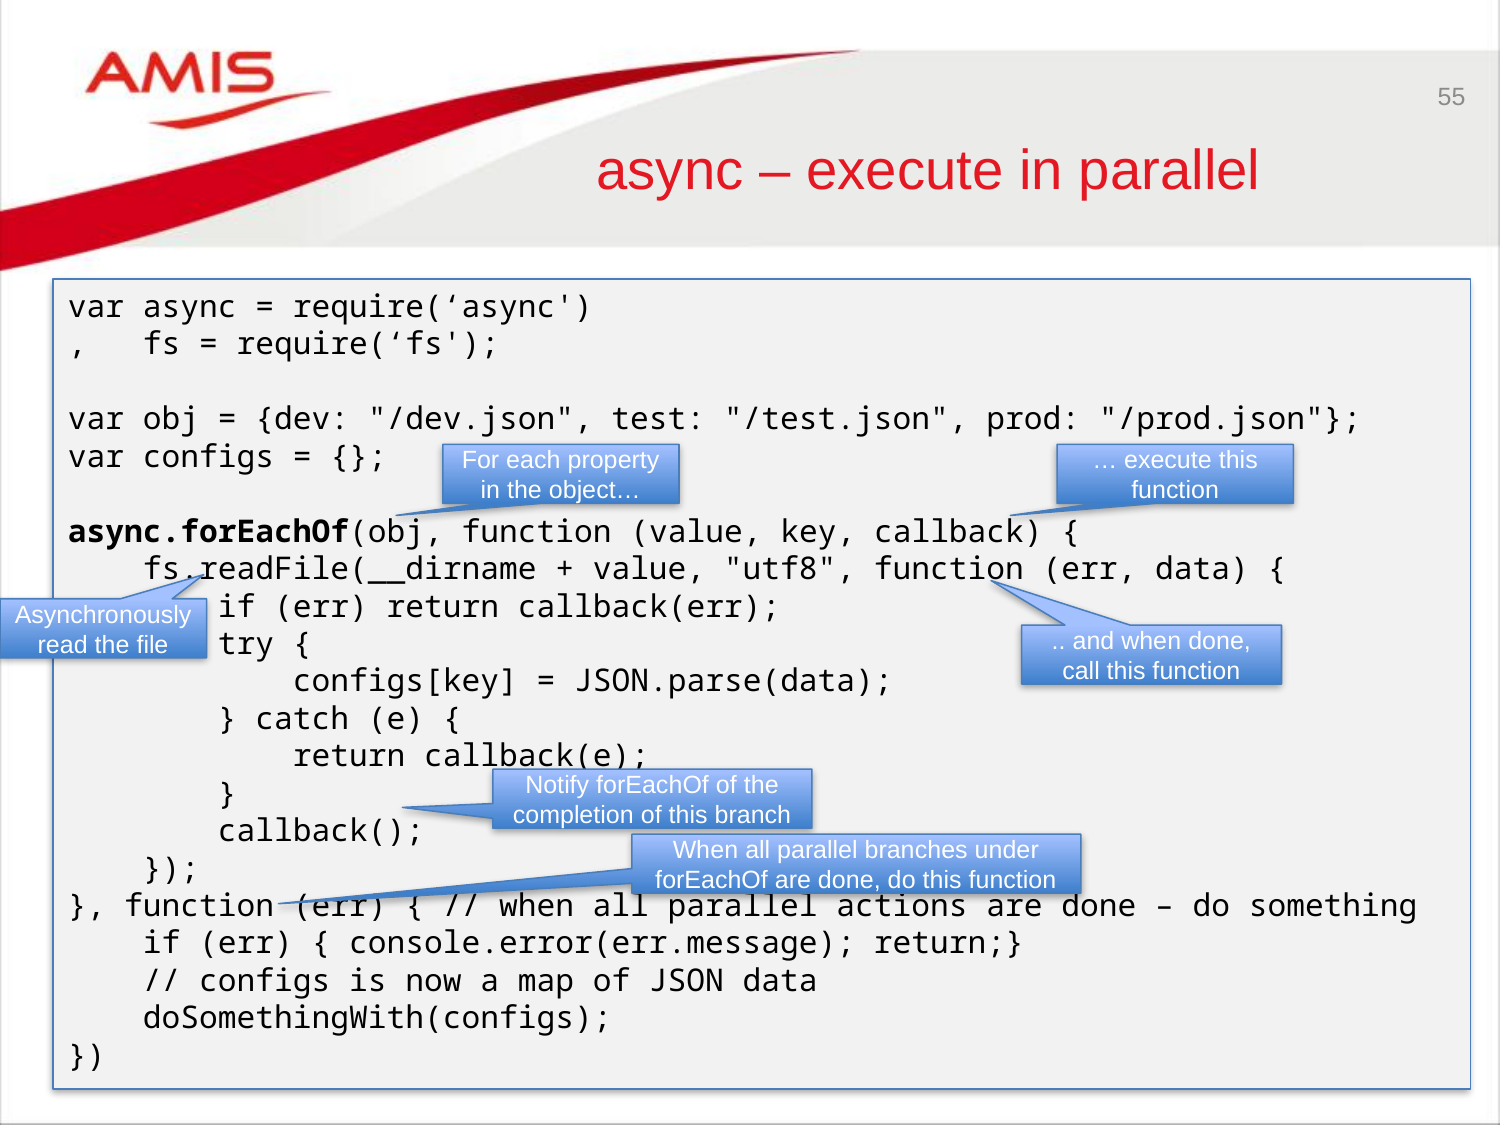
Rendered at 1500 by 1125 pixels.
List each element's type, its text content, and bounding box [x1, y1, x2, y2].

title async – execute in parallel [596, 104, 1447, 239]
text_box [52, 666, 1471, 1090]
text_box … execute this function [1009, 443, 1295, 517]
picture [0, 0, 1500, 1125]
text_box Asynchronously read the file [0, 573, 208, 659]
text_box var async = require(‘async') , fs = require(‘fs'); var obj = {dev: "/dev.json", test: "/test.json", prod: "/prod.json"}; var configs = {}; async.forEachOf(obj, function (value, key, callback) { fs.readFile(__dirname + value, "utf8", function (err, data) { if (err) return callback(err); try { configs[key] = JSON.parse(data); } catch (e) { return callback(e); } callback(); }); }, function (err) { // when all parallel actions are done – do something if (err) { console.error(err.message); return;} // configs is now a map of JSON data doSomethingWith(configs); }) [53, 278, 1481, 1080]
text_box .. and when done, call this function [990, 579, 1283, 685]
text_box For each property in the object… [395, 443, 680, 517]
slide_number 55 [1328, 54, 1481, 138]
text_box Notify forEachOf of the completion of this branch [401, 768, 813, 829]
text_box When all parallel branches under forEachOf are done, do this function [277, 833, 1082, 905]
